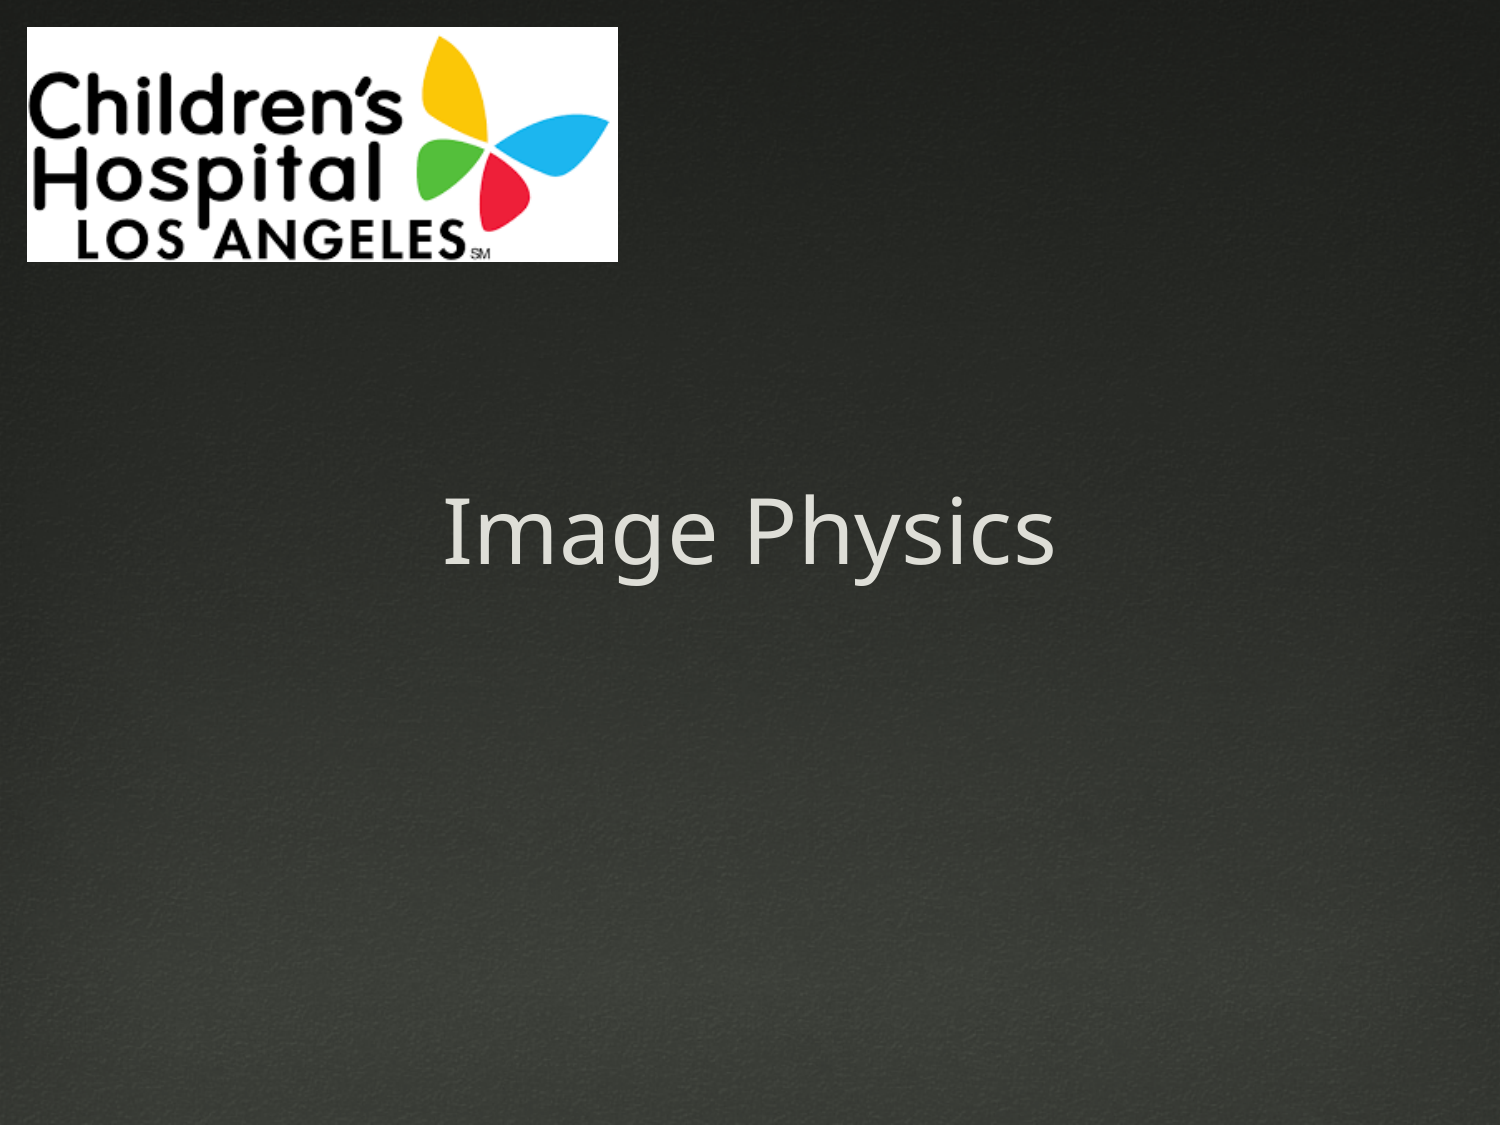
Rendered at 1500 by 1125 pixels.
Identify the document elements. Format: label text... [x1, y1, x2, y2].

picture [27, 27, 619, 263]
title Image Physics [112, 316, 1388, 591]
